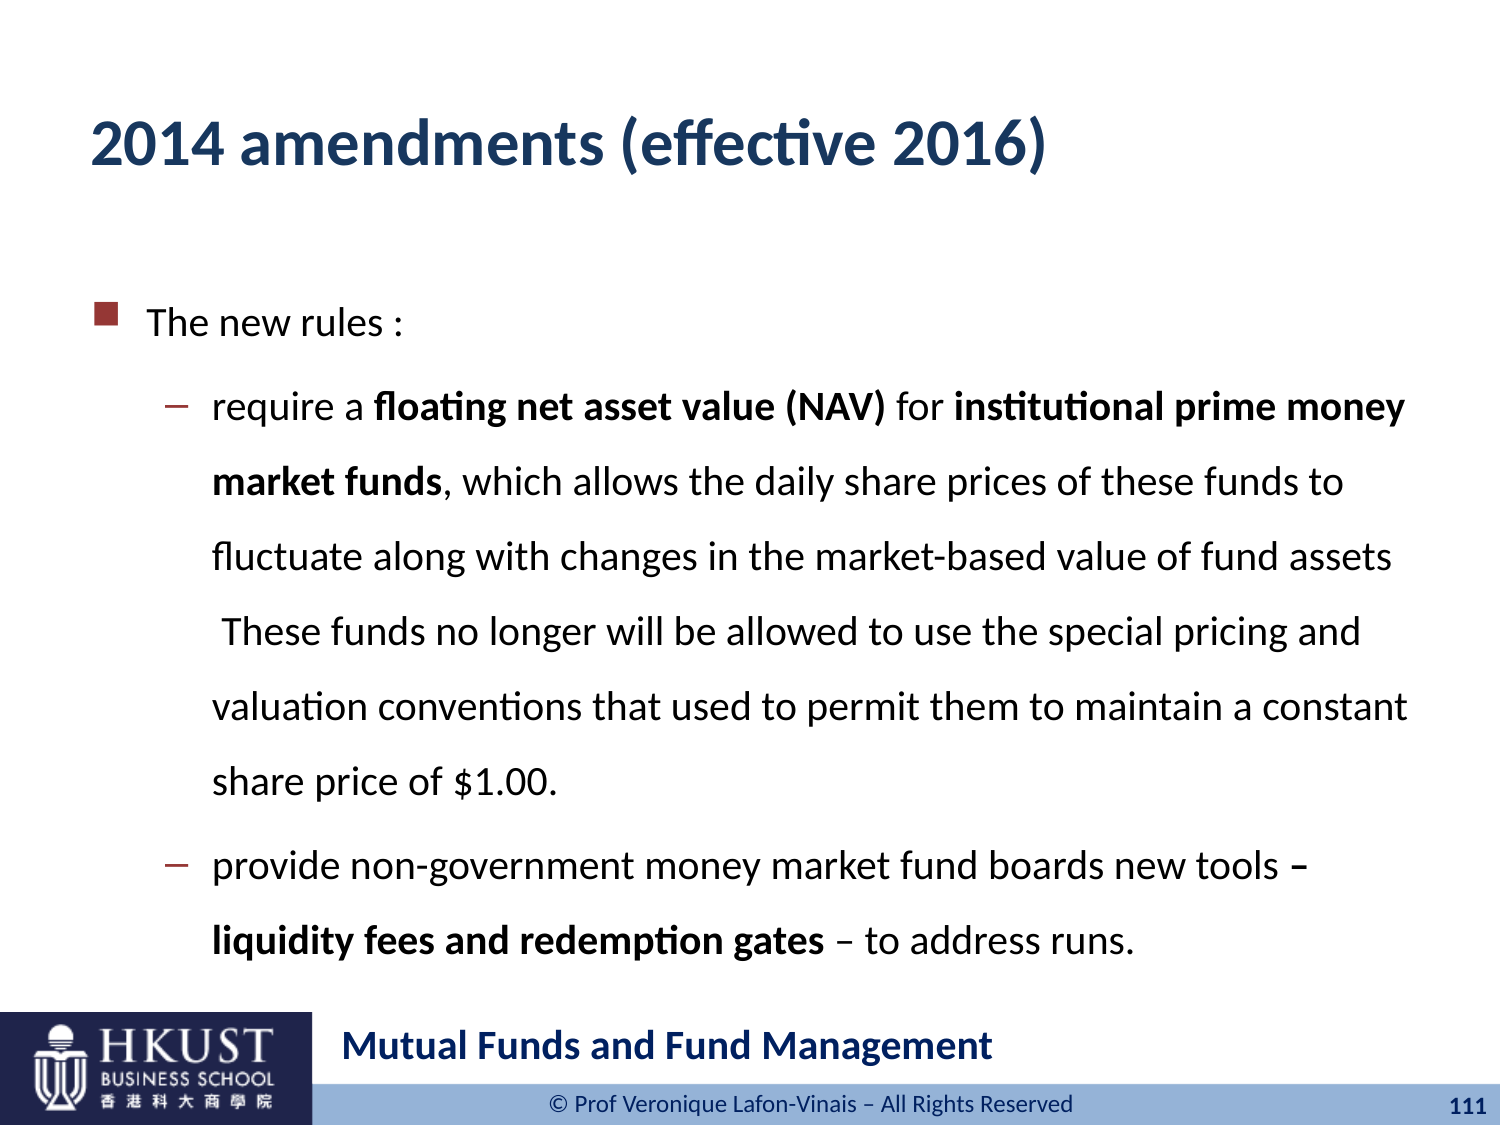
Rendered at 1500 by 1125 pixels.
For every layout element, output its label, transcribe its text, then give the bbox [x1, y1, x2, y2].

picture [0, 1012, 1500, 1125]
title 2014 amendments (effective 2016) [74, 44, 1426, 233]
slide_number 111 [1351, 1080, 1500, 1125]
footer Mutual Funds and Fund Management [326, 1007, 1500, 1078]
list The new rules : require a floating net asset value (NAV) for institutional prime money market funds, which allows the daily share prices of these funds to fluctuate along with changes in the market-based value of fund assets These funds no longer will be allowed to use the special pricing and valuation conventions that used to permit them to maintain a constant share price of $1.00. provide non-government money market fund boards new tools – liquidity fees and redemption gates – to address runs. [74, 262, 1426, 1006]
